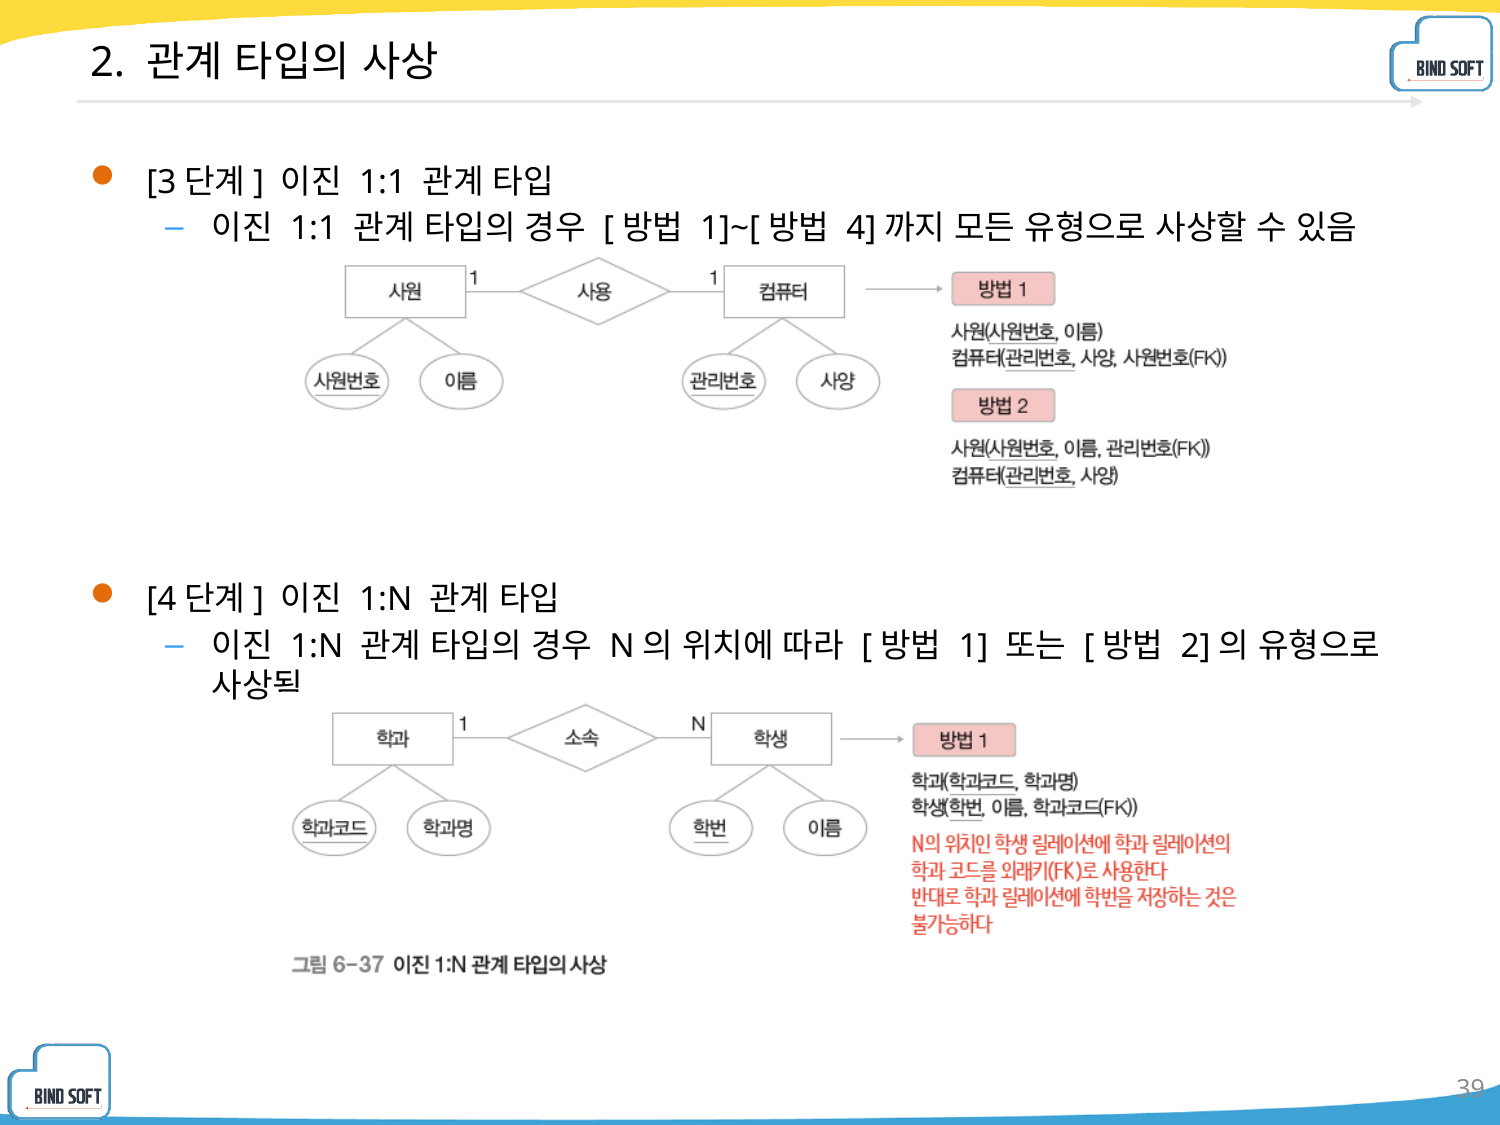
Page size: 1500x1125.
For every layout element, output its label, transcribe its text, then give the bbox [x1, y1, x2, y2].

picture [0, 1003, 1500, 1125]
slide_number 39 [1149, 1068, 1500, 1111]
list [3단계] 이진 1:1 관계 타입 이진 1:1 관계 타입의 경우 [방법 1]~[방법 4]까지 모든 유형으로 사상할 수 있음 [4단계] 이진 1:N 관계 타입 이진 1:N 관계 타입의 경우 N의 위치에 따라 [방법 1] 또는 [방법 2]의 유형으로 사상됨 [75, 152, 1425, 806]
picture [300, 255, 1246, 492]
picture [0, 0, 1500, 96]
title 2. 관계 타입의 사상 [75, 11, 1425, 108]
picture [278, 692, 1243, 980]
